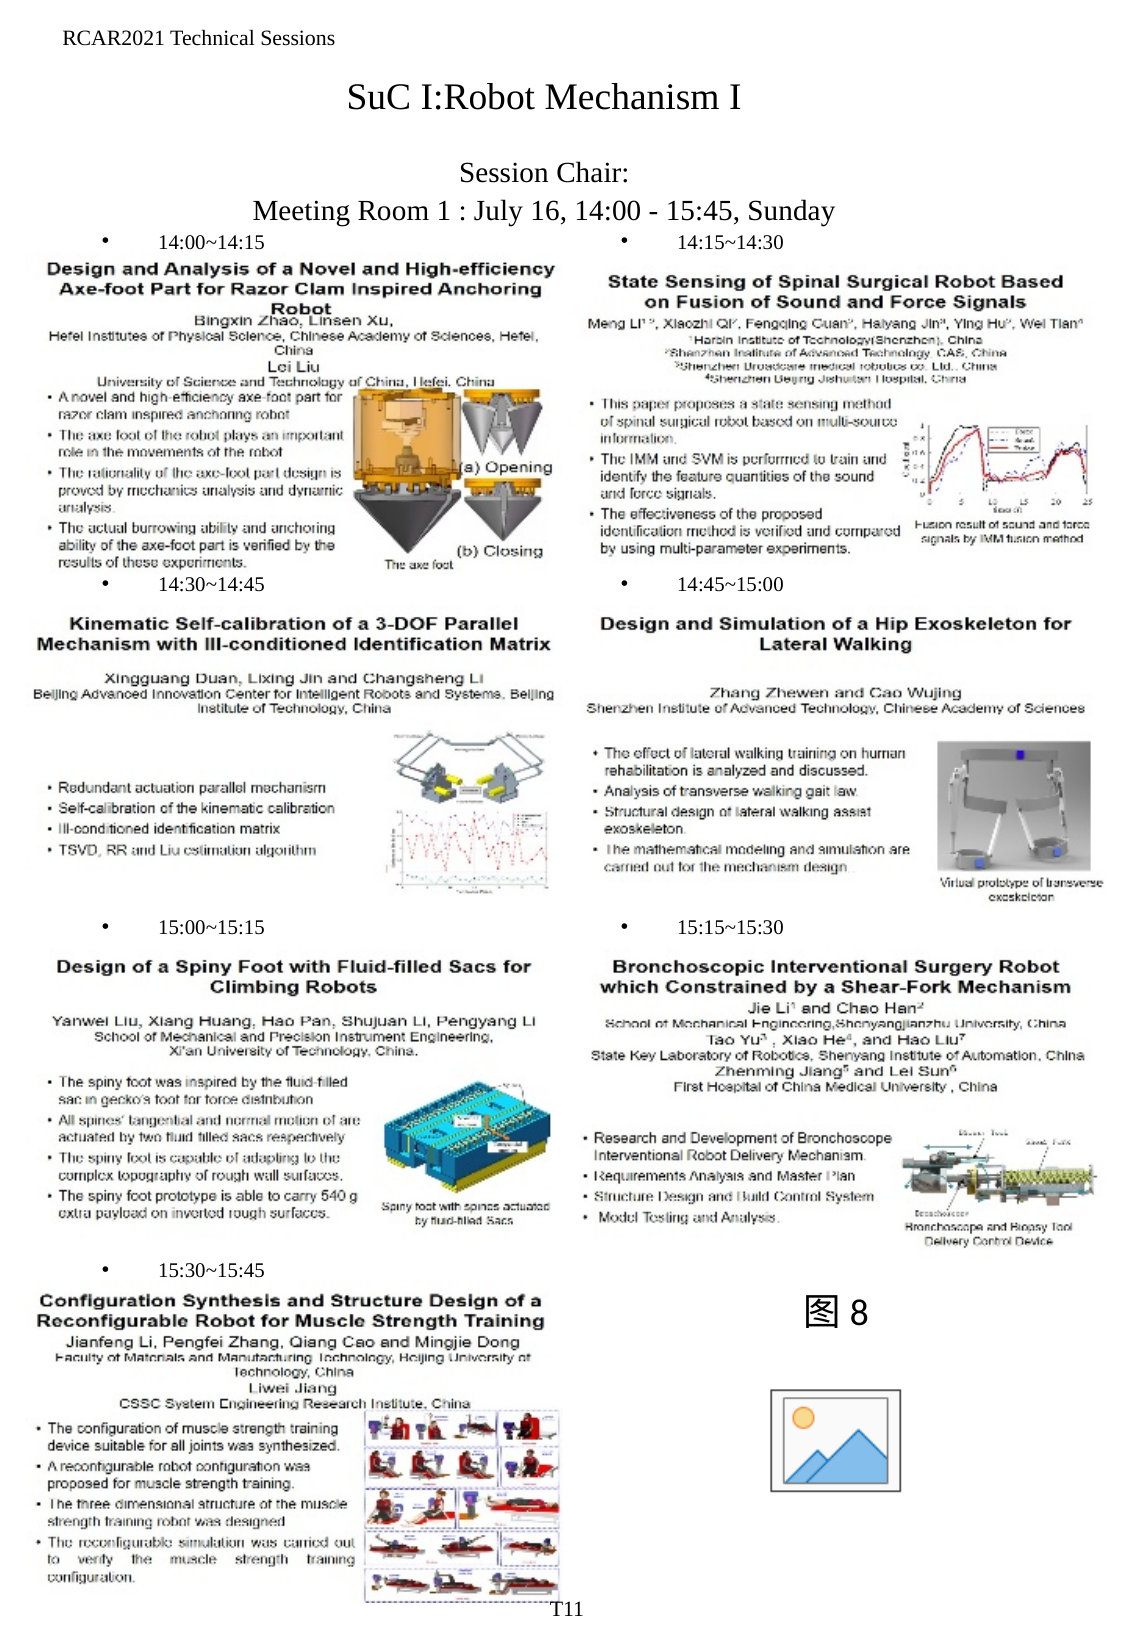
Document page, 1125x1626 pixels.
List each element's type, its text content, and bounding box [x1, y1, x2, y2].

picture [25, 1279, 563, 1603]
picture [567, 936, 1106, 1260]
picture [25, 251, 563, 575]
picture [25, 594, 563, 917]
picture [567, 594, 1106, 917]
list SuC I:Robot Mechanism I [47, 64, 1042, 145]
list Session Chair: [47, 145, 1042, 182]
picture [567, 1279, 1106, 1603]
list 14:00~14:15 [86, 220, 390, 250]
list T11 [485, 1611, 649, 1623]
list 14:30~14:45 [86, 583, 390, 593]
list 14:45~15:00 [605, 583, 909, 593]
list 14:15~14:30 [605, 220, 909, 250]
list RCAR2021 Technical Sessions [47, 16, 447, 64]
picture [567, 251, 1106, 575]
list 15:00~15:15 [86, 924, 390, 935]
list Meeting Room 1 : July 16, 14:00 - 15:45, Sunday [47, 183, 1042, 220]
list 15:30~15:45 [86, 1268, 390, 1278]
list 15:15~15:30 [605, 924, 909, 935]
picture [25, 936, 563, 1260]
